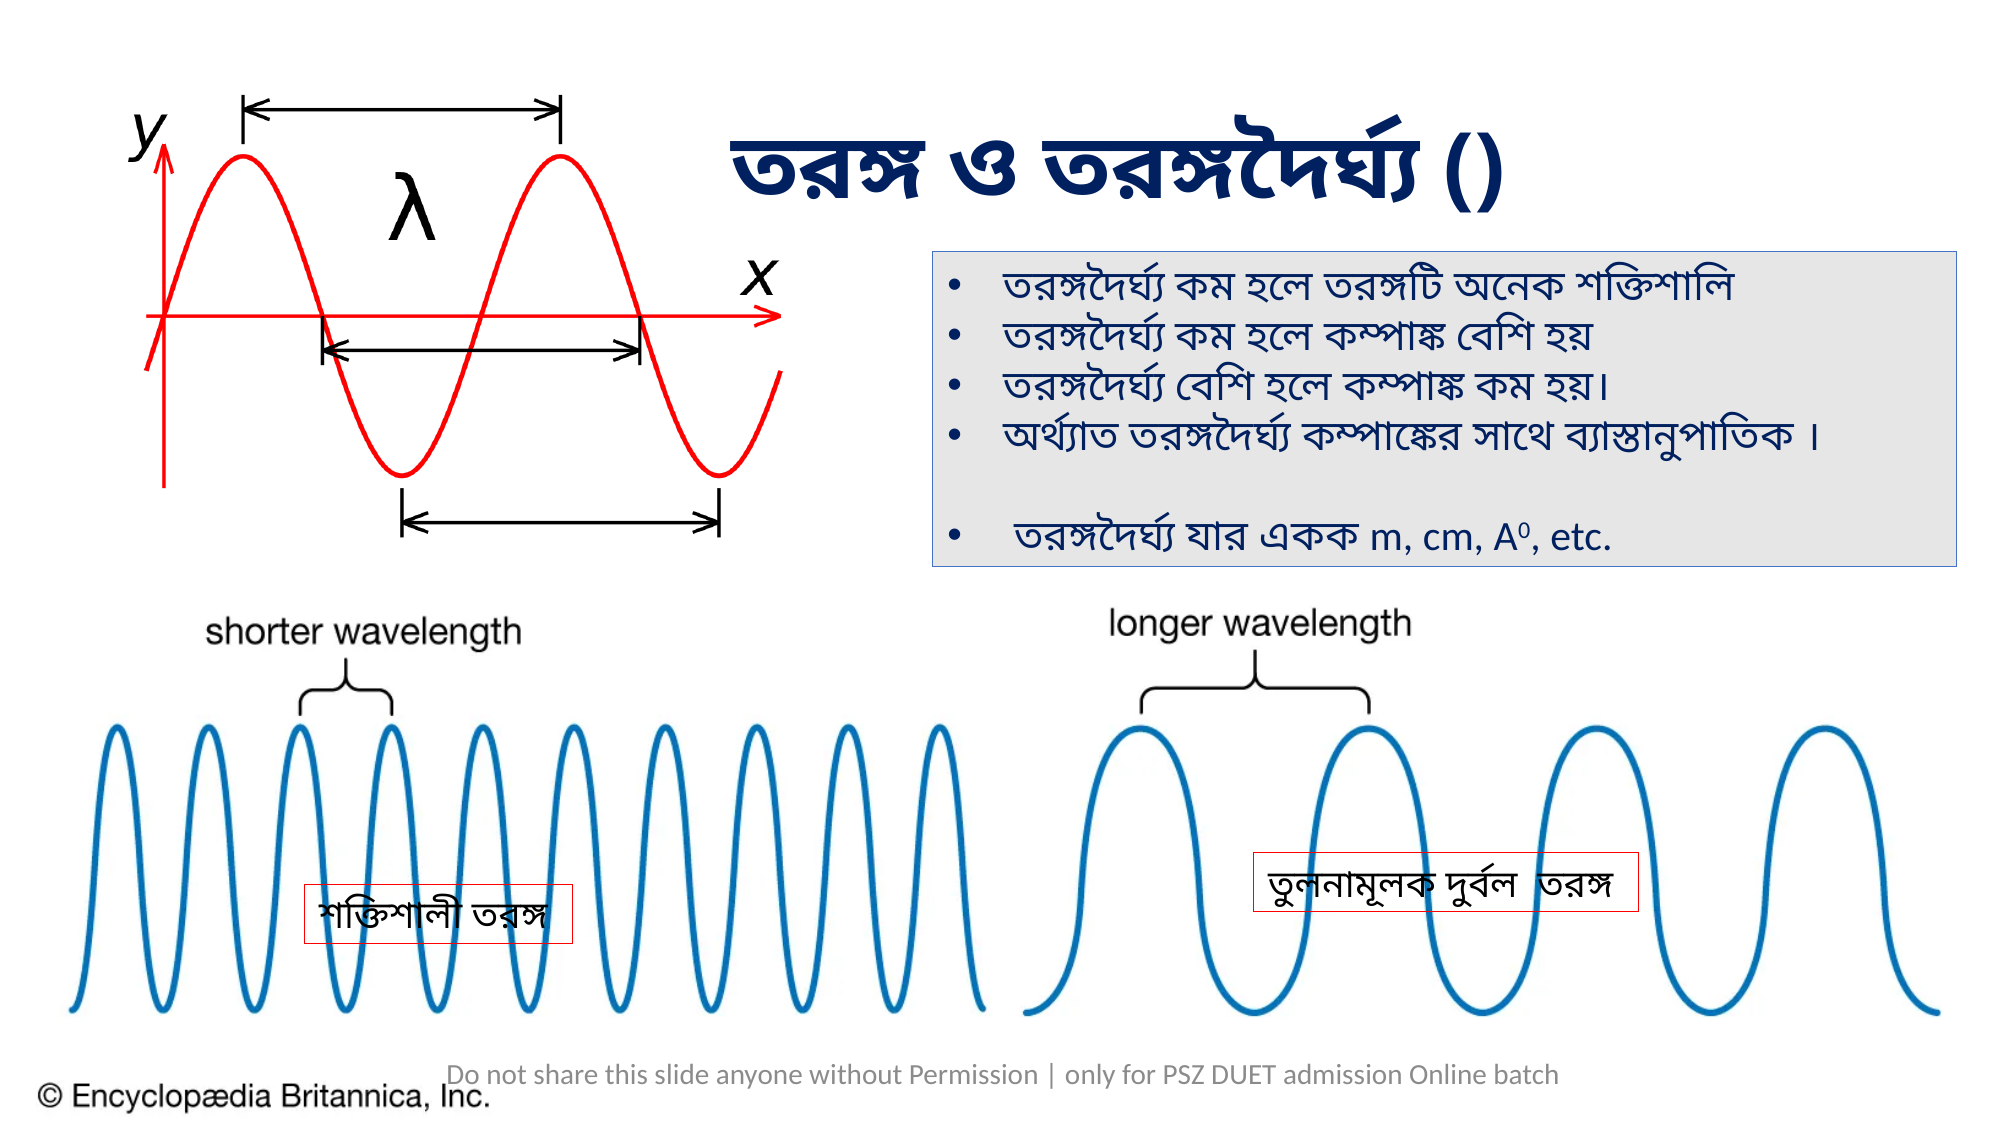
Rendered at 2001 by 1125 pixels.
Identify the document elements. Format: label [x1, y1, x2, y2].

list [104, 70, 809, 563]
picture [21, 576, 1981, 1125]
